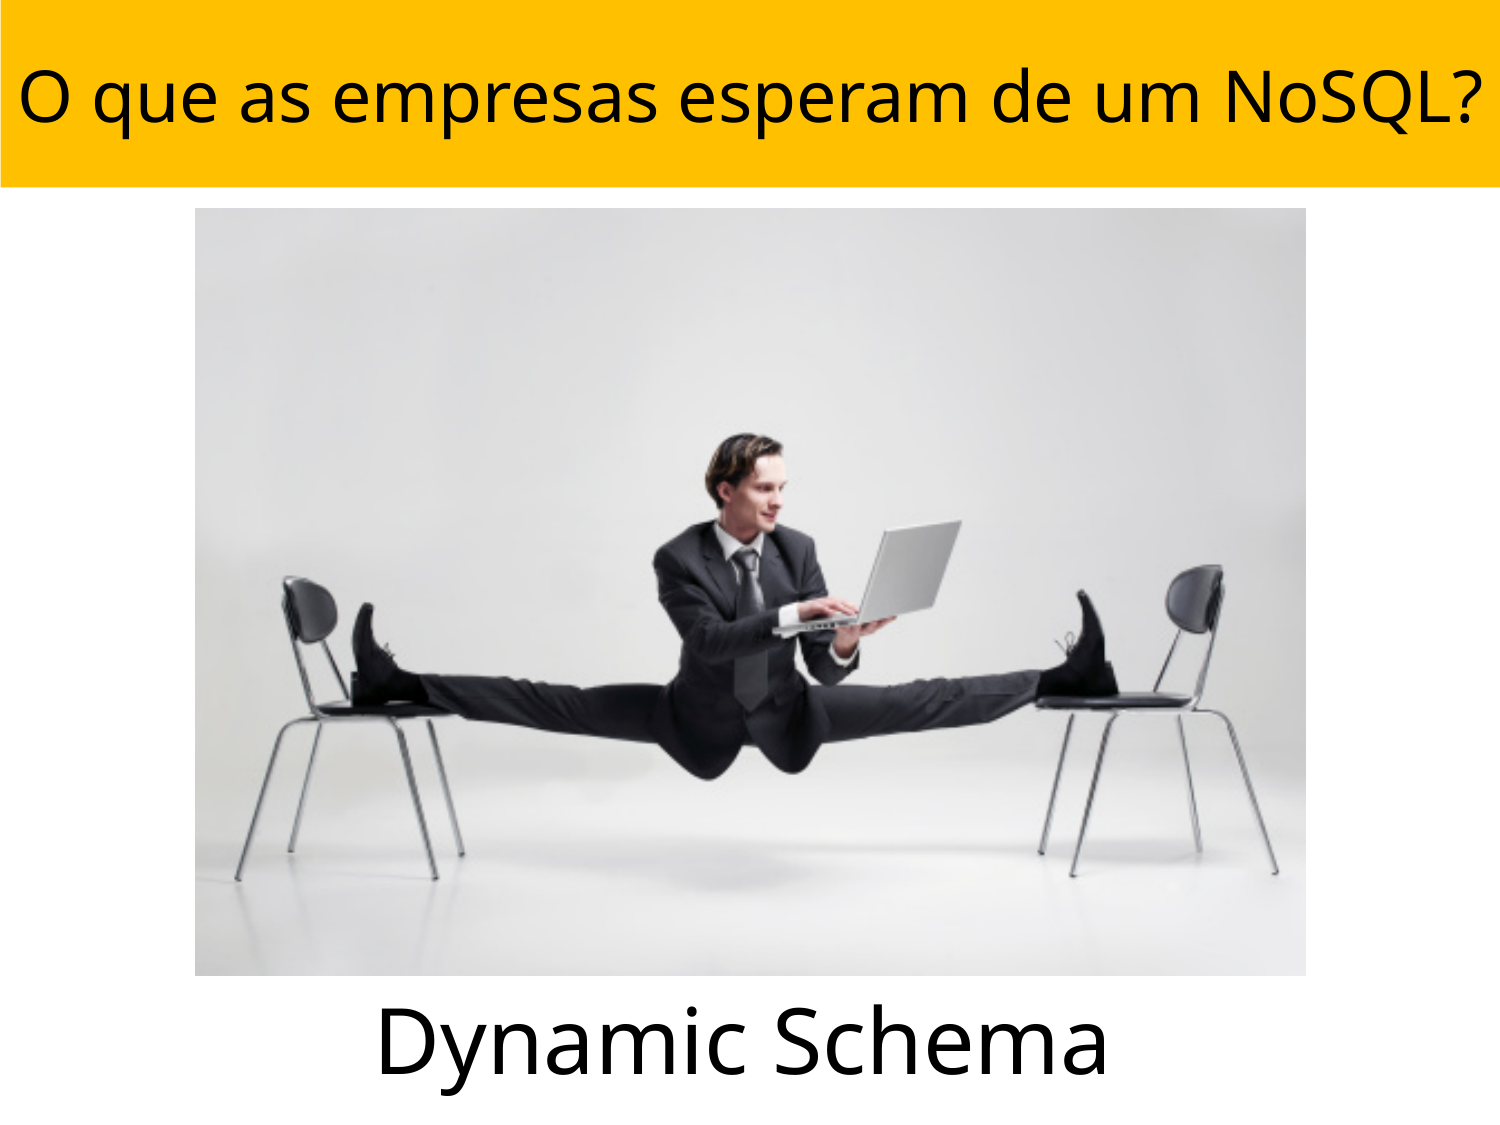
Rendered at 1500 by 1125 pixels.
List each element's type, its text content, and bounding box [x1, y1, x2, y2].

text_box O que as empresas esperam de um NoSQL? [0, 0, 1500, 188]
text_box Dynamic Schema [146, 975, 1340, 1101]
picture [194, 208, 1306, 977]
